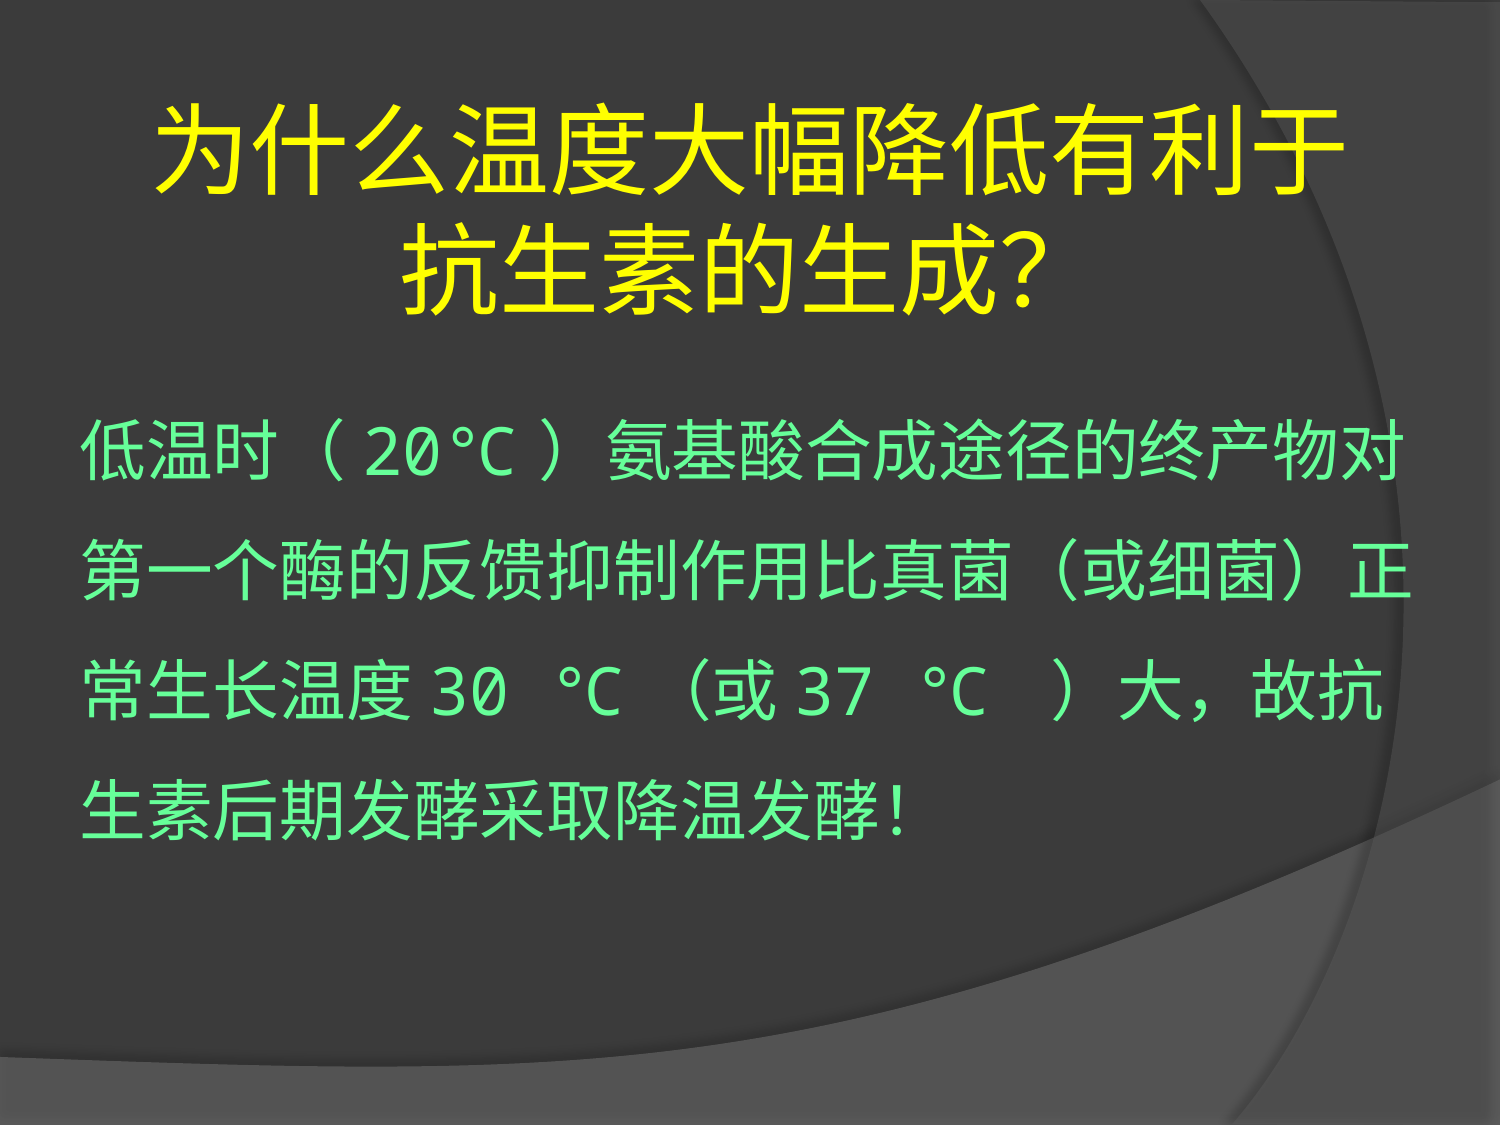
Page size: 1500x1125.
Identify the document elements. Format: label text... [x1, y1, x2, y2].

text_box 低温时（20℃）氨基酸合成途径的终产物对第一个酶的反馈抑制作用比真菌（或细菌）正常生长温度30 ℃（或37 ℃ ）大，故抗生素后期发酵采取降温发酵！ [64, 361, 1436, 857]
title 为什么温度大幅降低有利于抗生素的生成？ [137, 113, 1363, 302]
